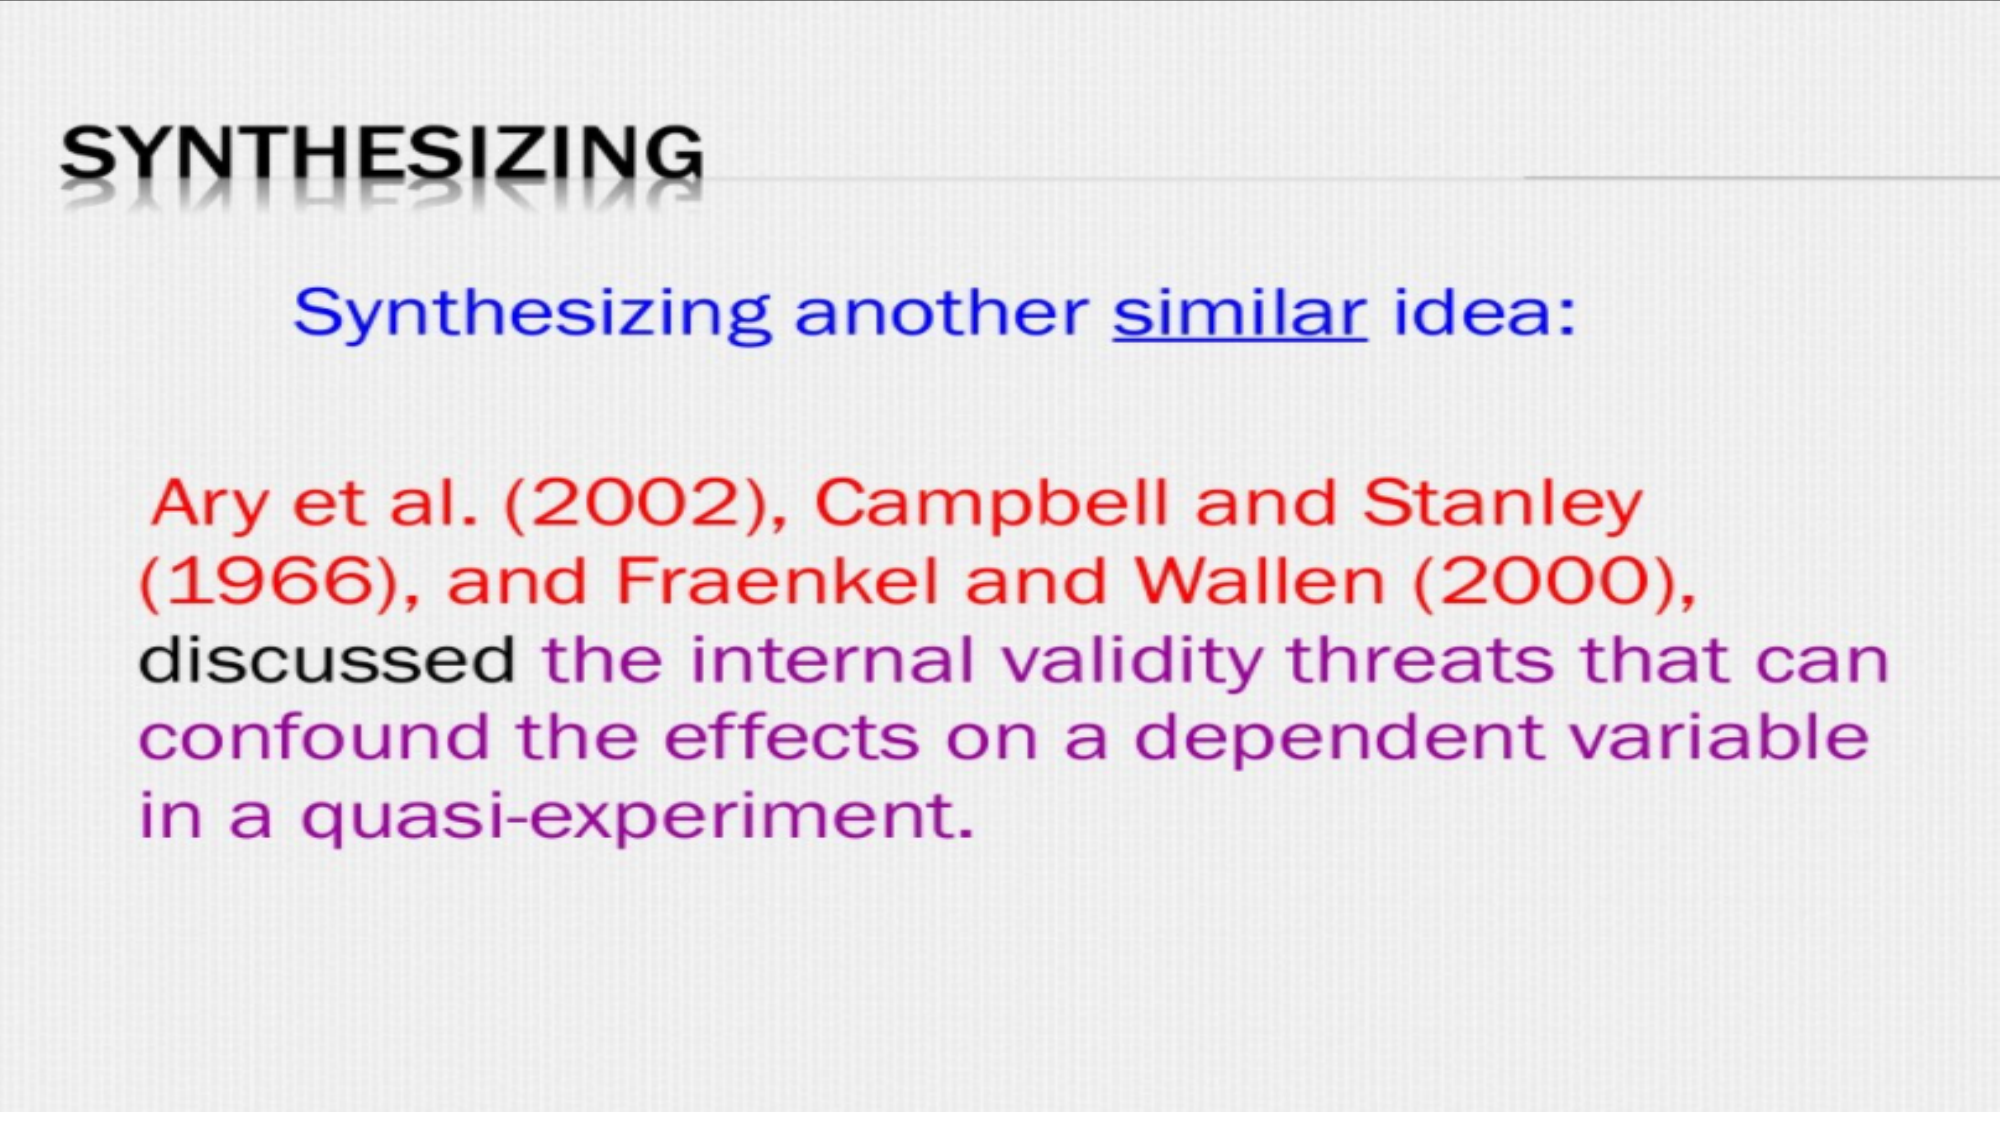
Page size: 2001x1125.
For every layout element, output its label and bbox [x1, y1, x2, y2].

list [0, 0, 2000, 1112]
